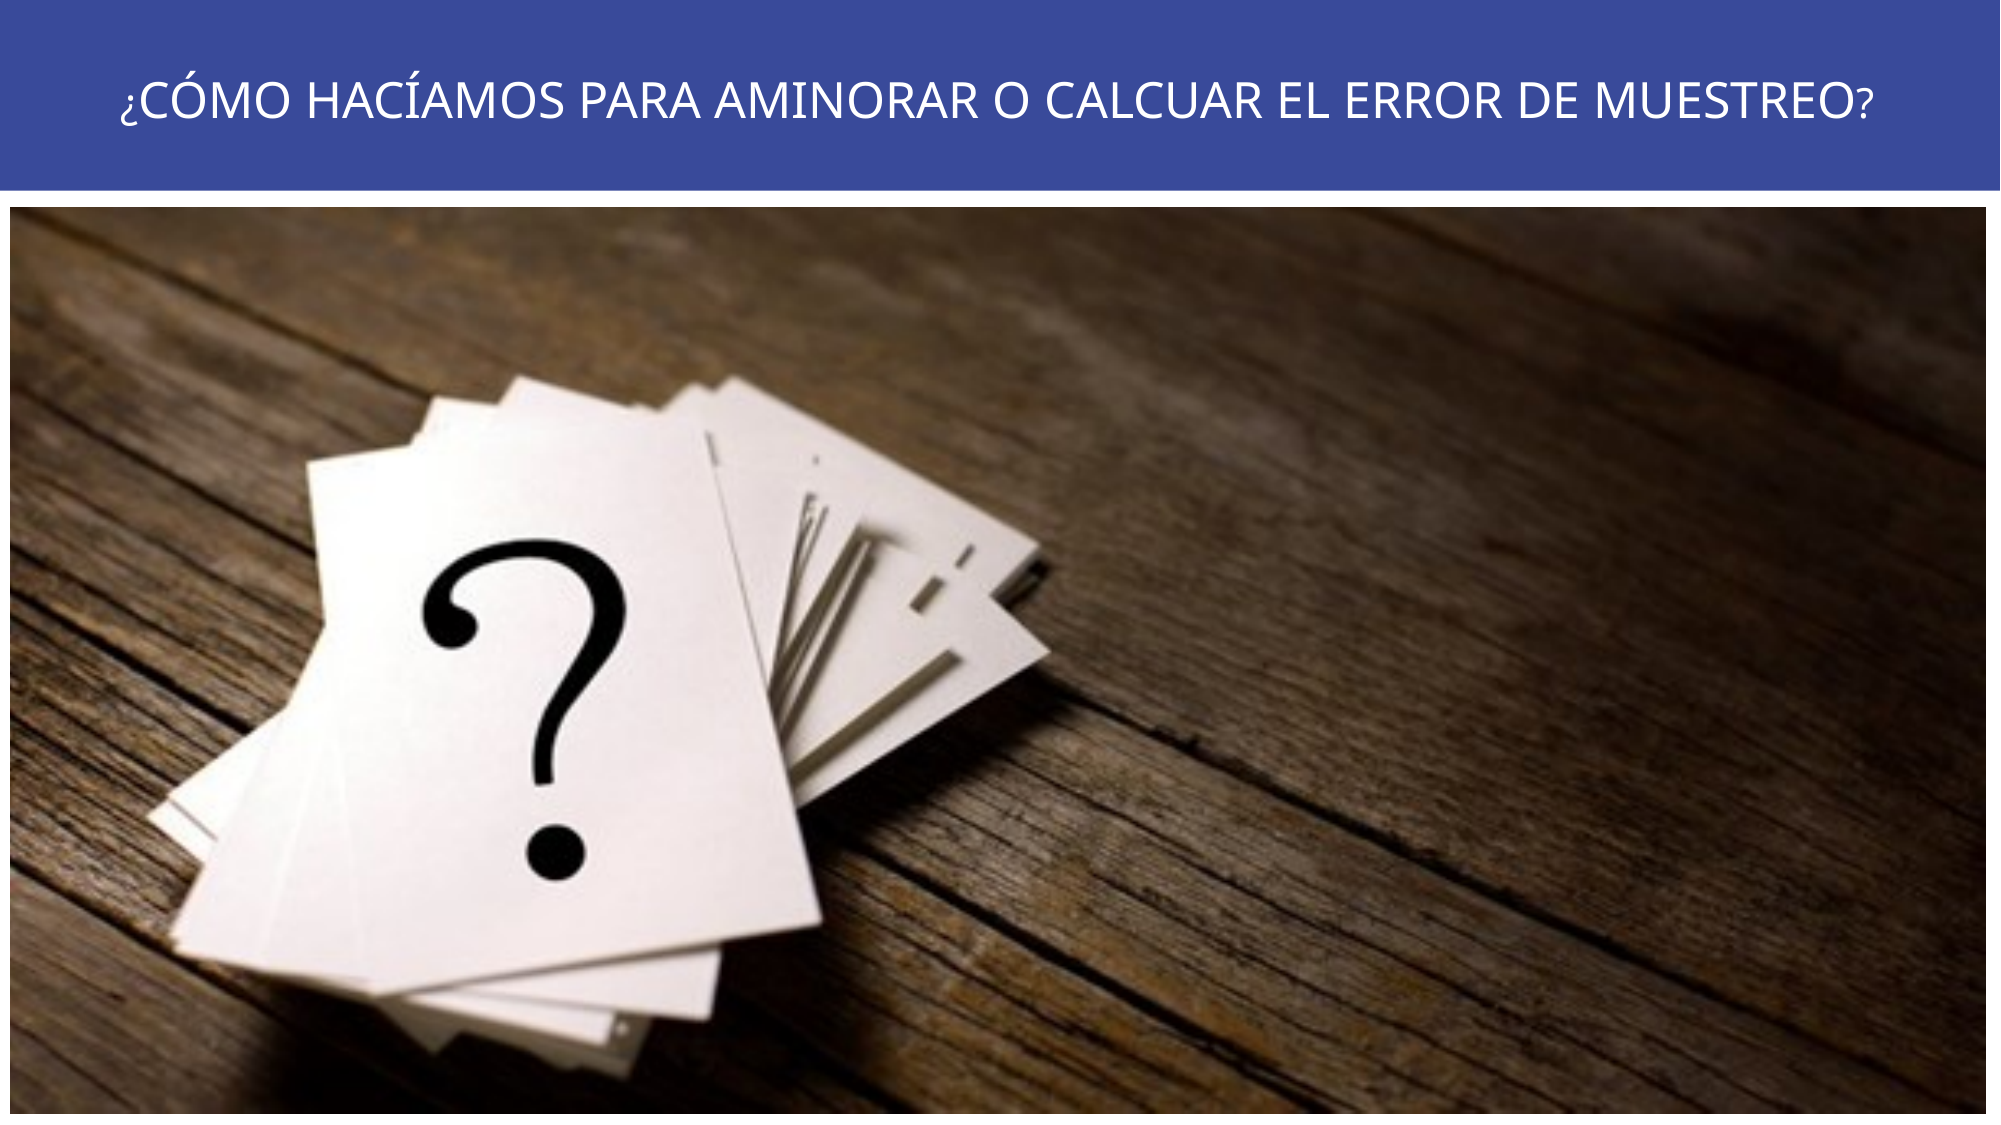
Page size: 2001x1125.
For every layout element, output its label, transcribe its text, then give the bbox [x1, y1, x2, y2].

picture [10, 207, 1986, 1114]
text_box ¿CÓMO HACÍAMOS PARA AMINORAR O CALCUAR EL ERROR DE MUESTREO? [0, 0, 2000, 191]
